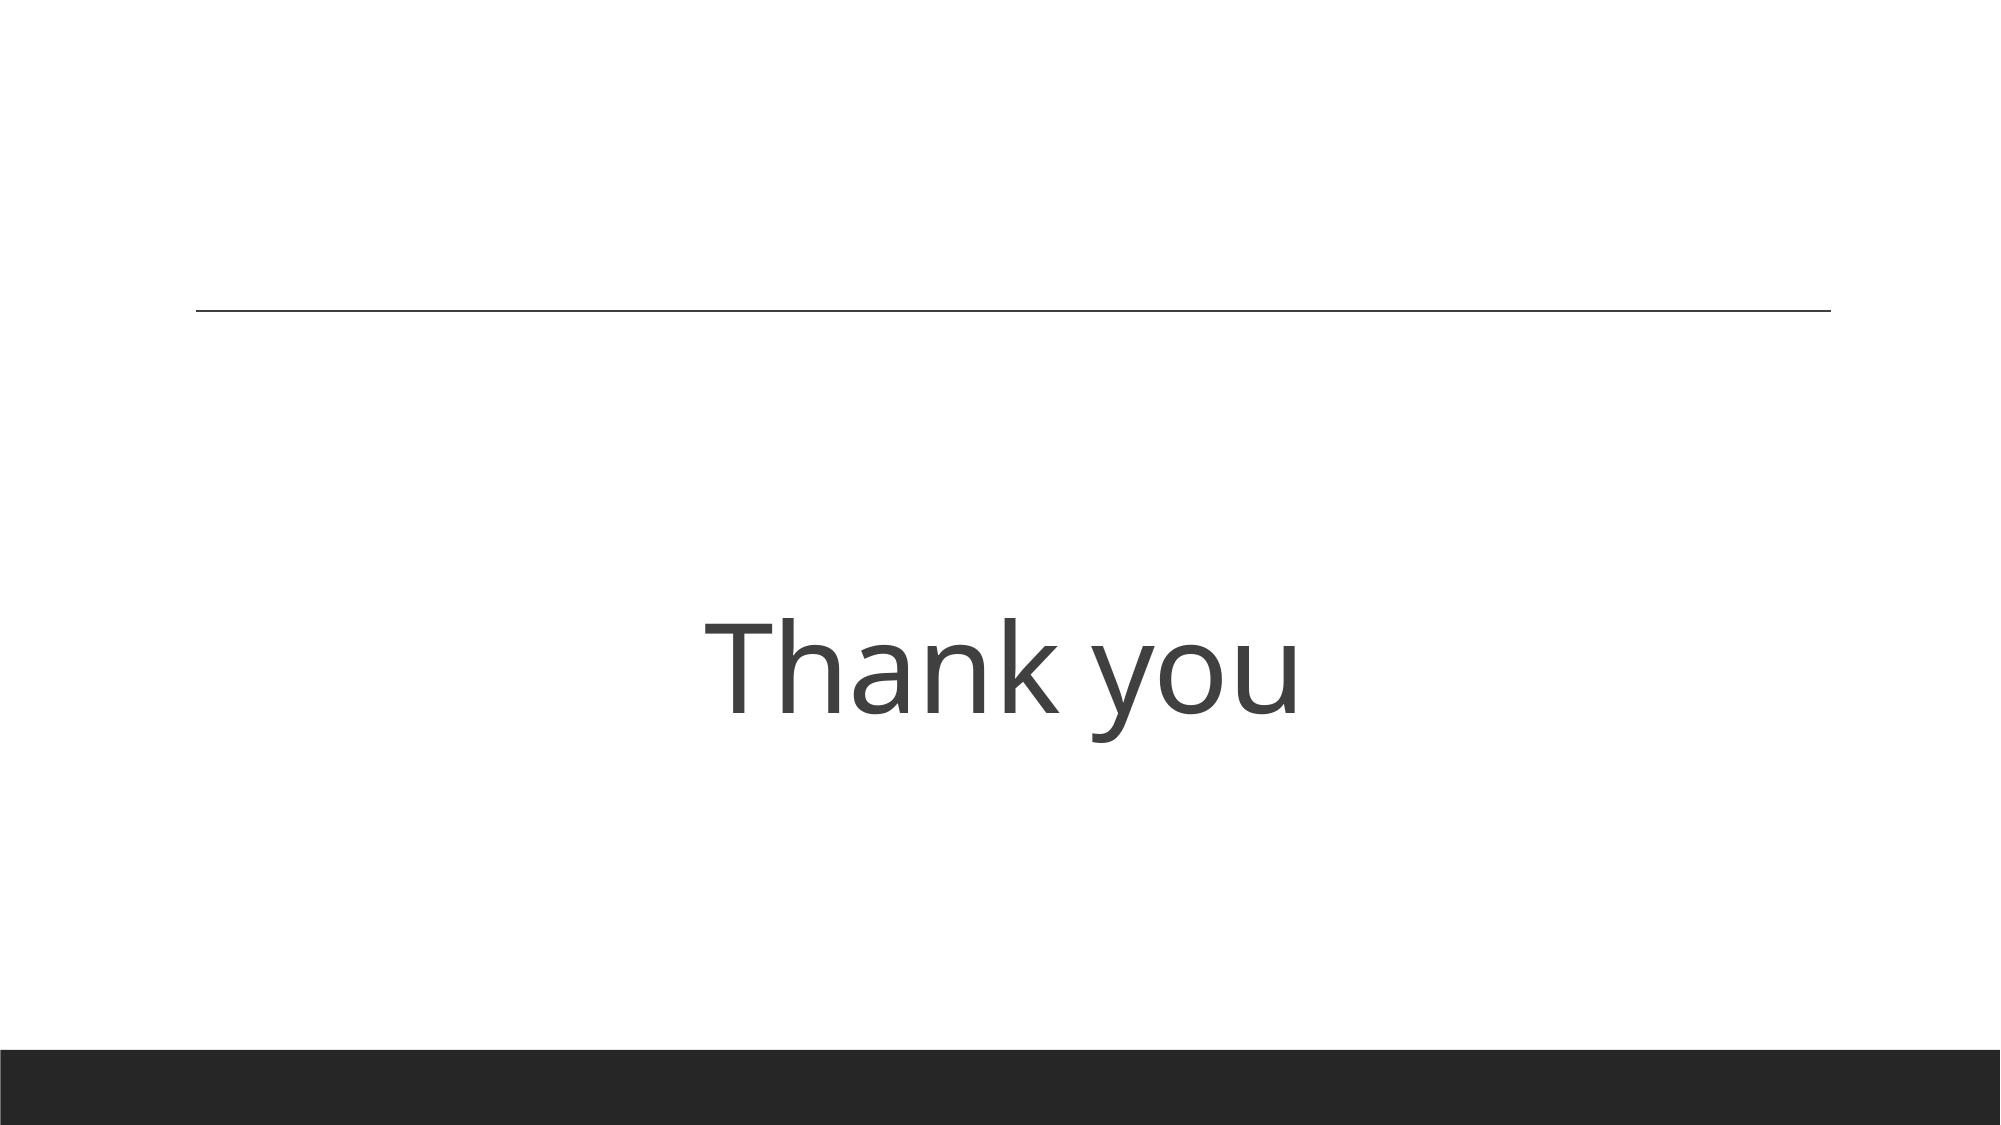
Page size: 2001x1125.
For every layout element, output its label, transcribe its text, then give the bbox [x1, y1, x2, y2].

title Thank you [180, 47, 1830, 749]
